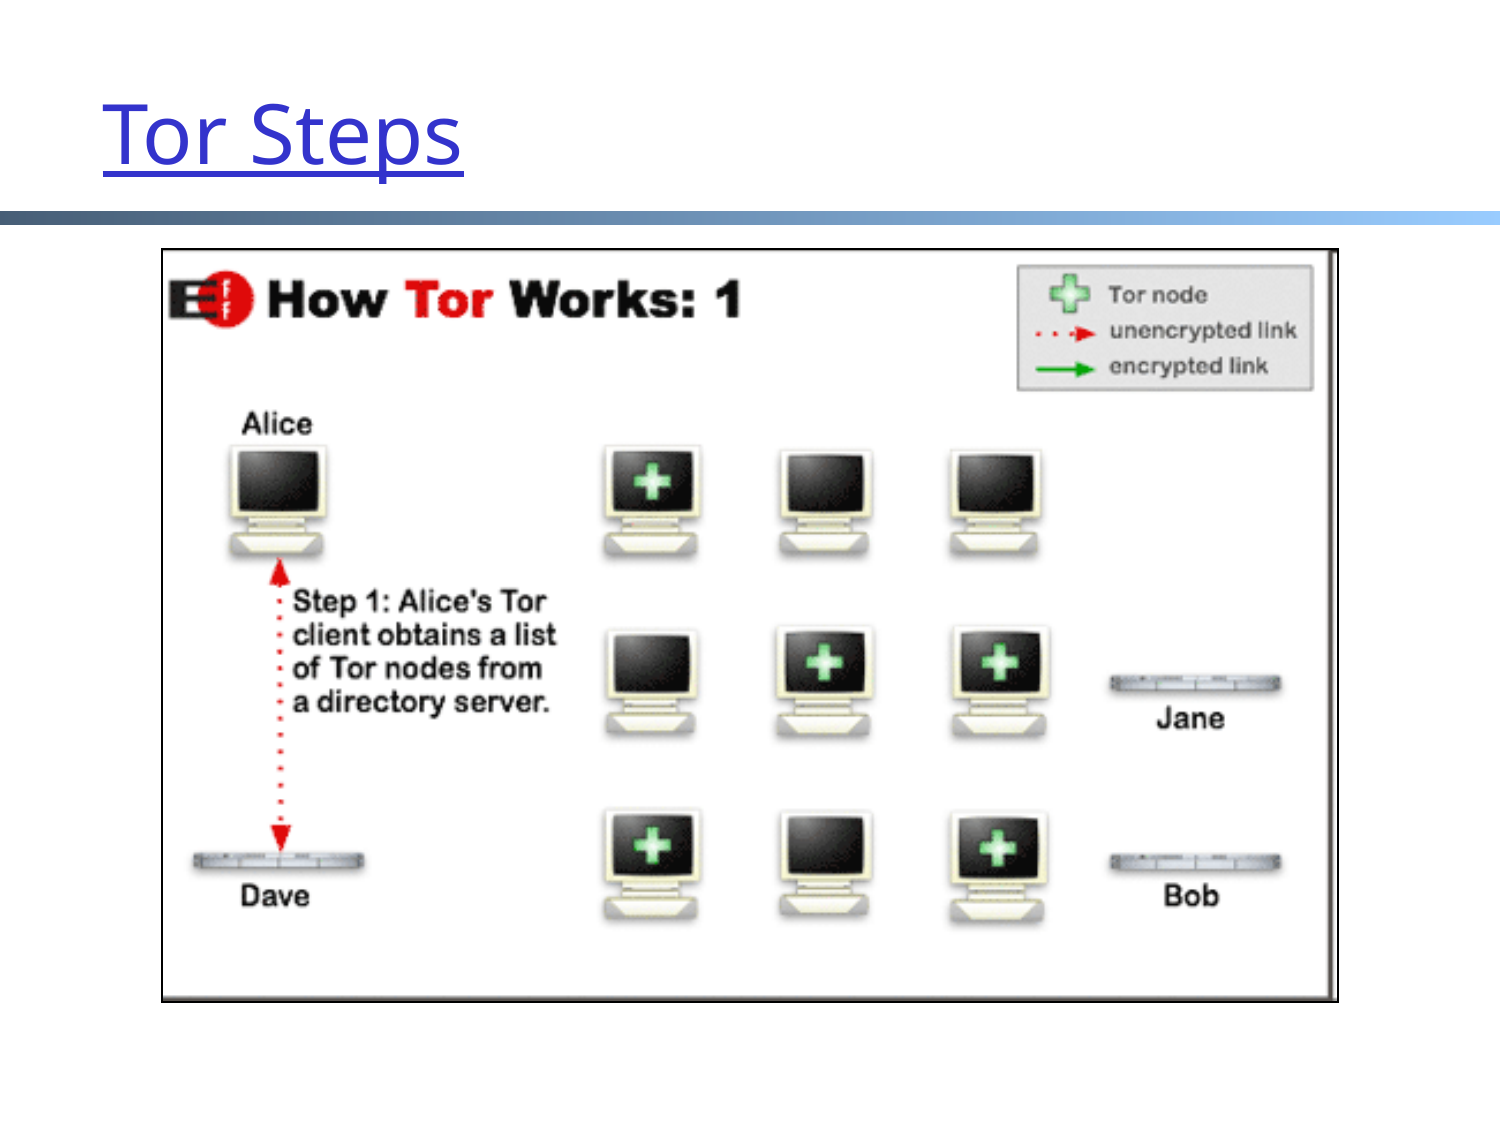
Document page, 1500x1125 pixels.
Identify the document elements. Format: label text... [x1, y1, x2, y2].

text_box [1424, 212, 1428, 224]
title Tor Steps [87, 37, 1363, 225]
picture [162, 249, 1338, 1002]
